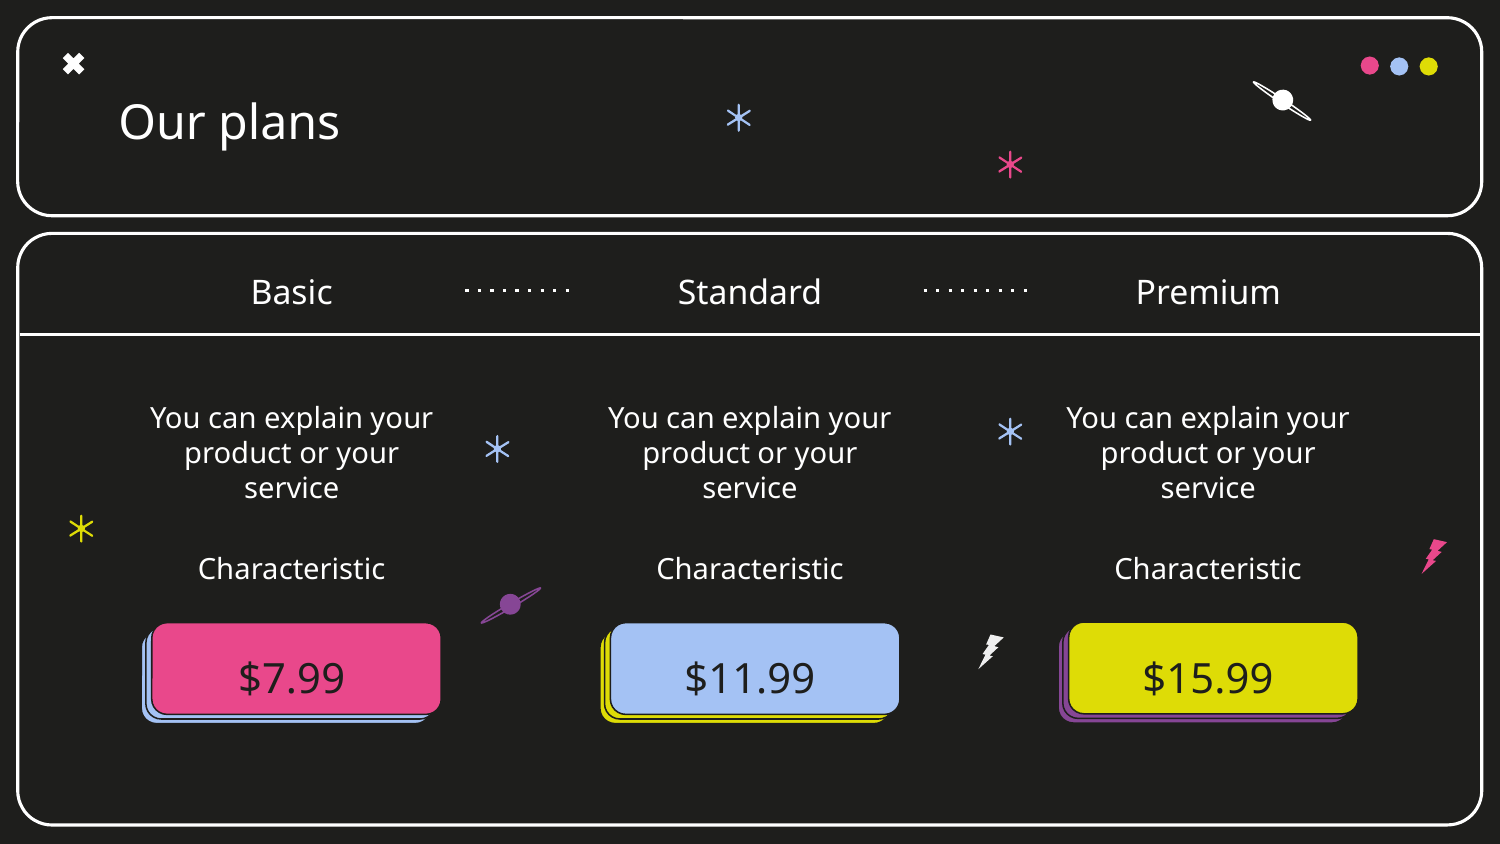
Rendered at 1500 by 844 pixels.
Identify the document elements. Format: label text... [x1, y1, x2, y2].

subtitle You can explain your product or your service [576, 352, 924, 536]
title Standard [576, 244, 924, 337]
subtitle You can explain your product or your service [1034, 352, 1382, 536]
title Basic [118, 244, 466, 337]
text_box Characteristic [118, 536, 466, 599]
subtitle You can explain your product or your service [118, 352, 466, 536]
title Our plans [103, 76, 1137, 170]
text_box Characteristic [576, 536, 924, 599]
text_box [1055, 621, 1361, 724]
text_box Characteristic [1034, 536, 1382, 599]
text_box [599, 622, 901, 724]
title Premium [1034, 244, 1382, 337]
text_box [138, 622, 445, 724]
